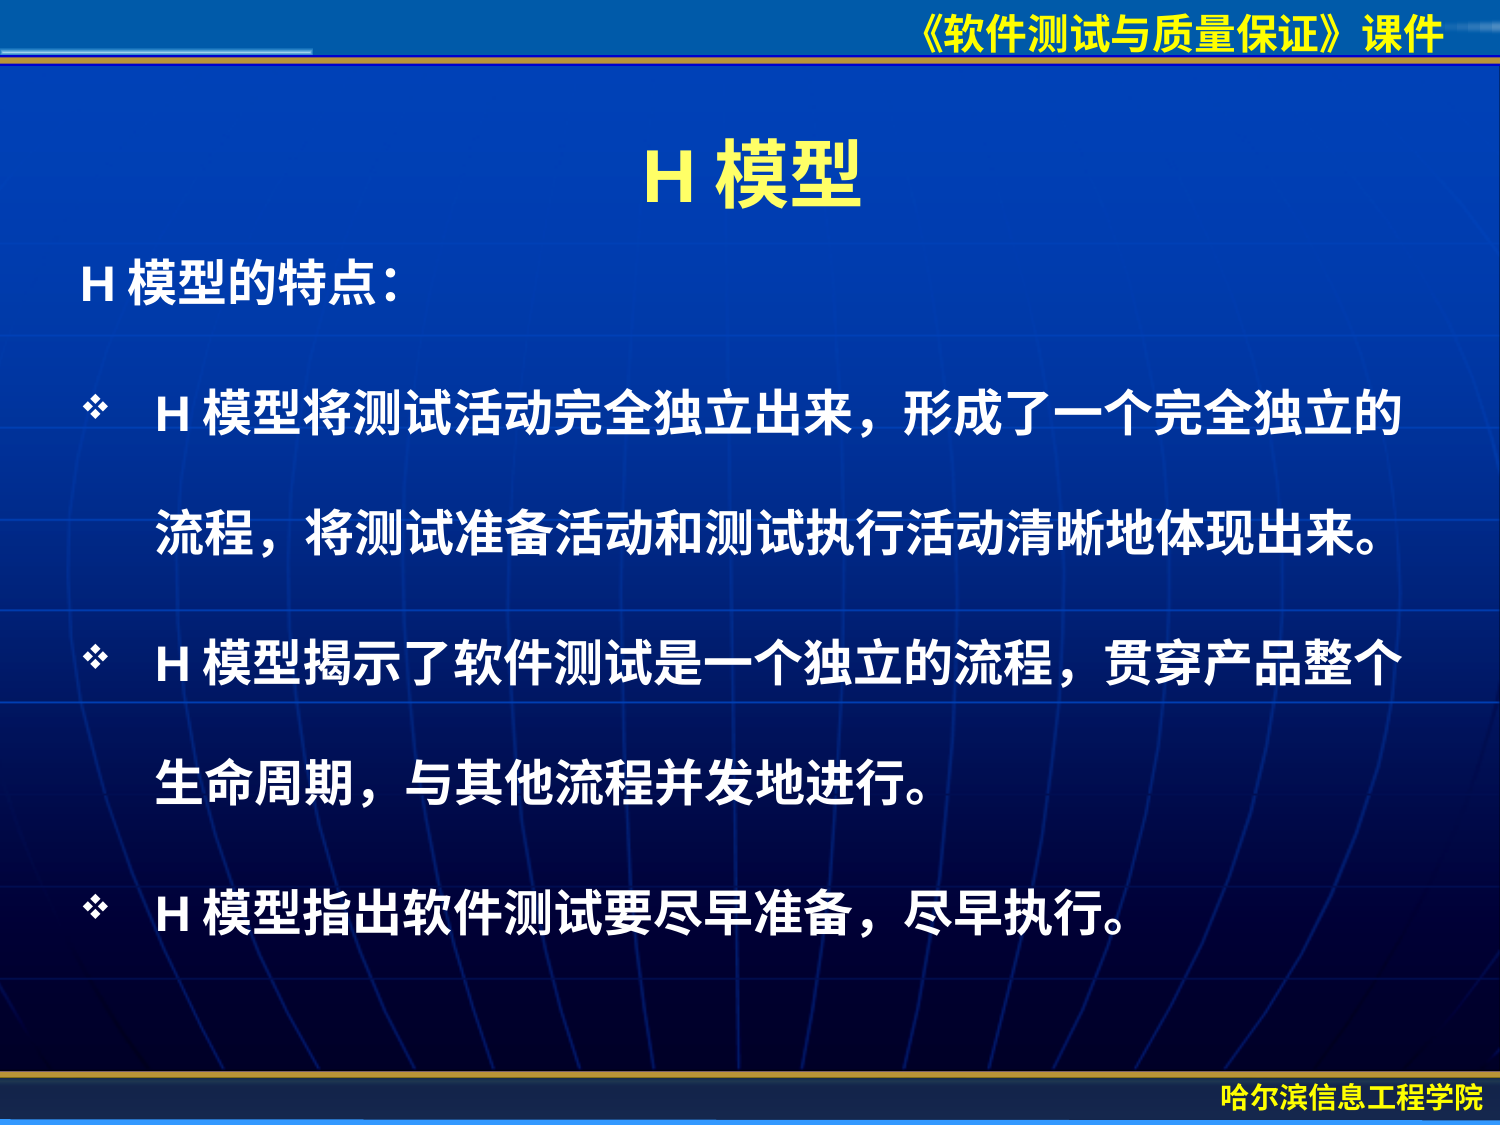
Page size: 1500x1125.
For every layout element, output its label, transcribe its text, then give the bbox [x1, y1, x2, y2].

picture [0, 0, 1500, 55]
picture [0, 66, 1500, 1071]
list H模型的特点： H模型将测试活动完全独立出来，形成了一个完全独立的流程，将测试准备活动和测试执行活动清晰地体现出来。 H模型揭示了软件测试是一个独立的流程，贯穿产品整个生命周期，与其他流程并发地进行。 H模型指出软件测试要尽早准备，尽早执行。 [64, 243, 1466, 1024]
title H模型 [53, 113, 1455, 232]
